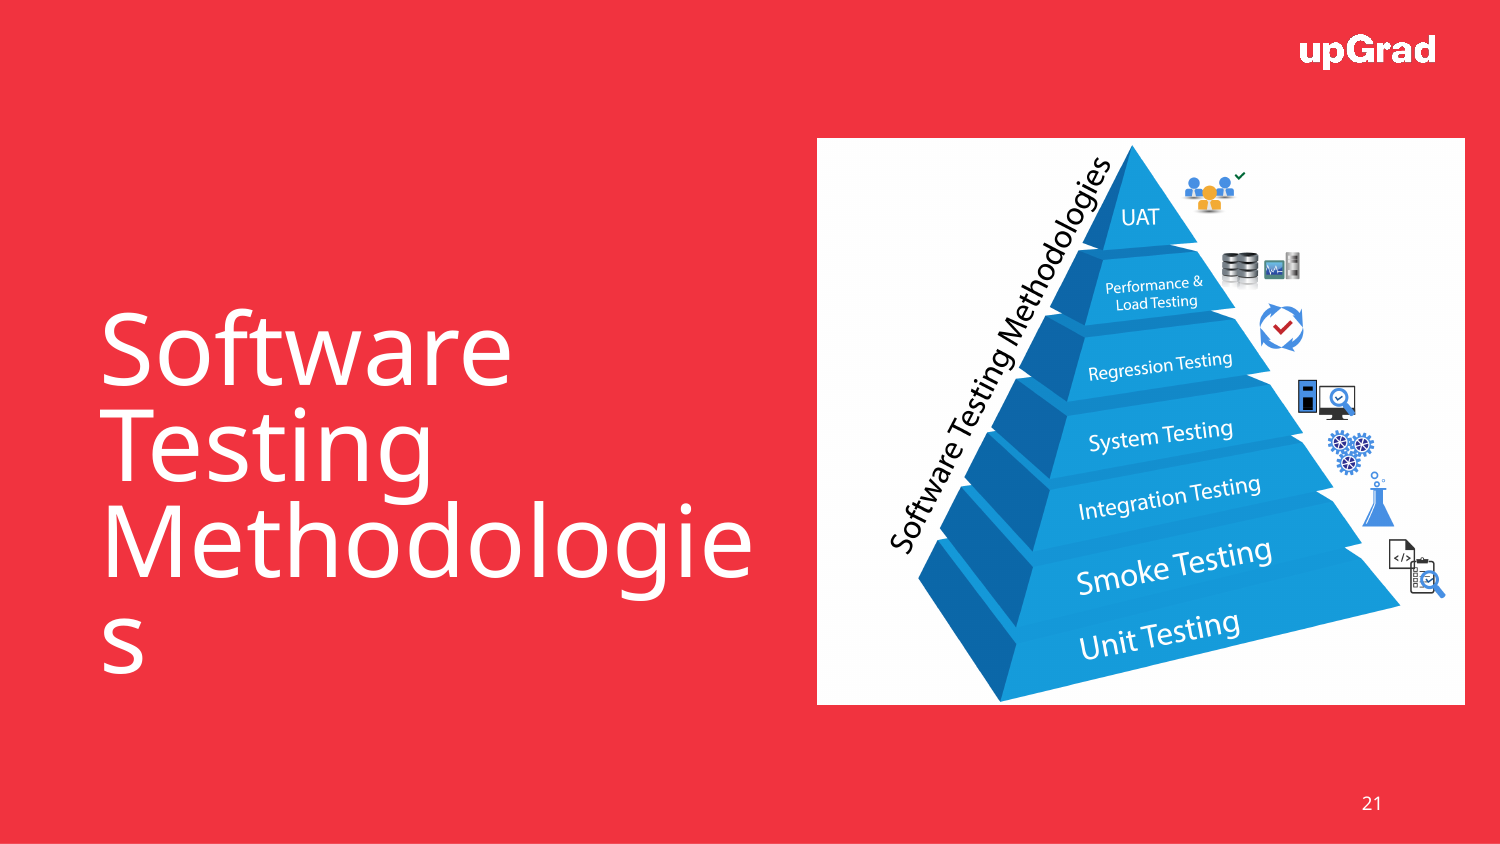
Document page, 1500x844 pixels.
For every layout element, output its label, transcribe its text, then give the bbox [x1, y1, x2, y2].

picture [817, 138, 1465, 706]
text_box Software Testing Methodologies [84, 301, 803, 611]
slide_number 21 [1060, 782, 1399, 827]
picture [1300, 34, 1435, 70]
